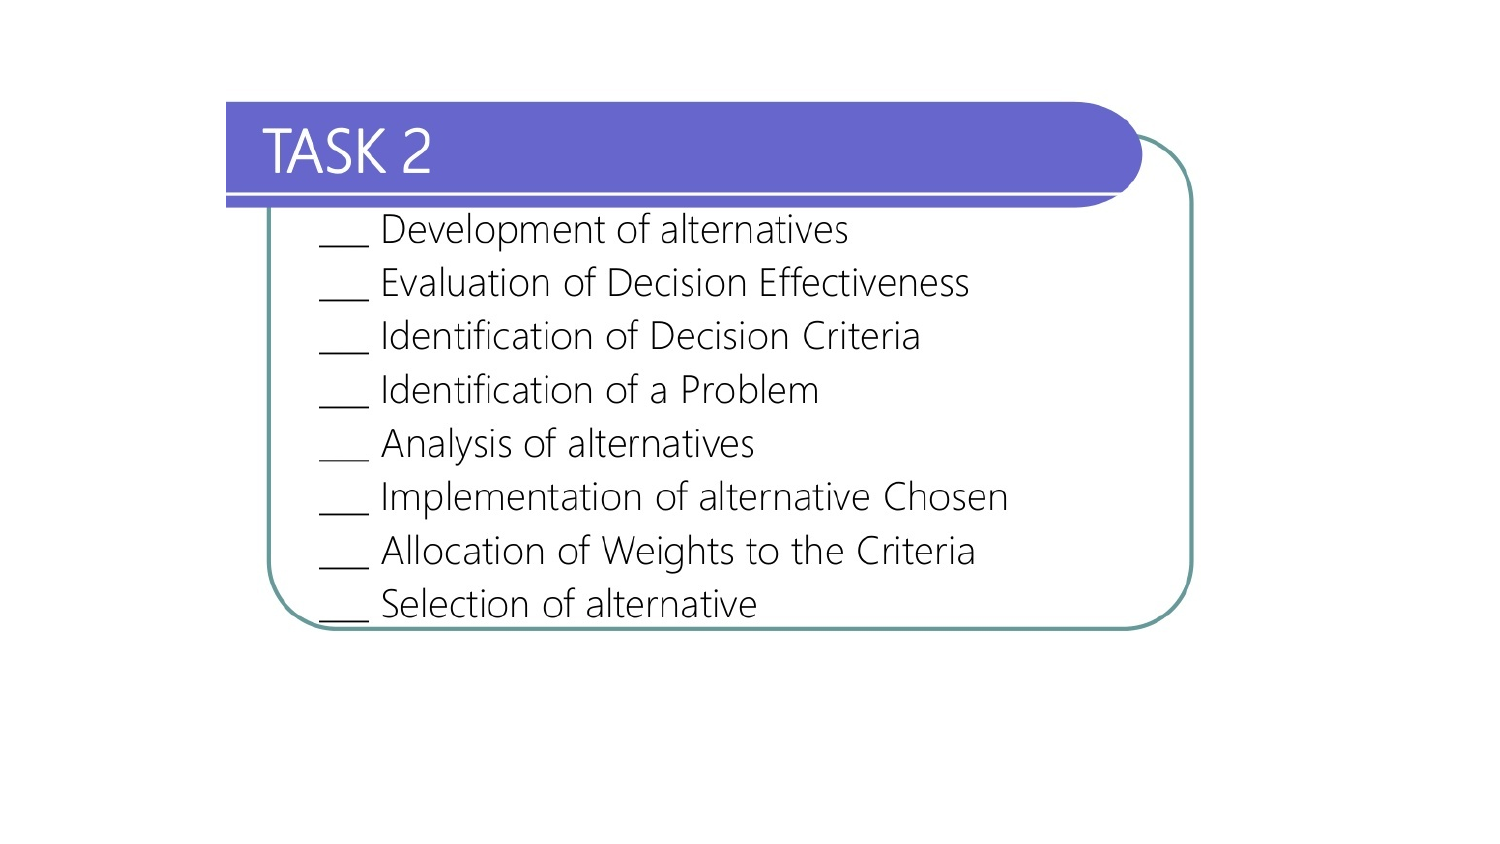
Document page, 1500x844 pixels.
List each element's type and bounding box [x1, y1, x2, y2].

picture [226, 89, 1216, 647]
